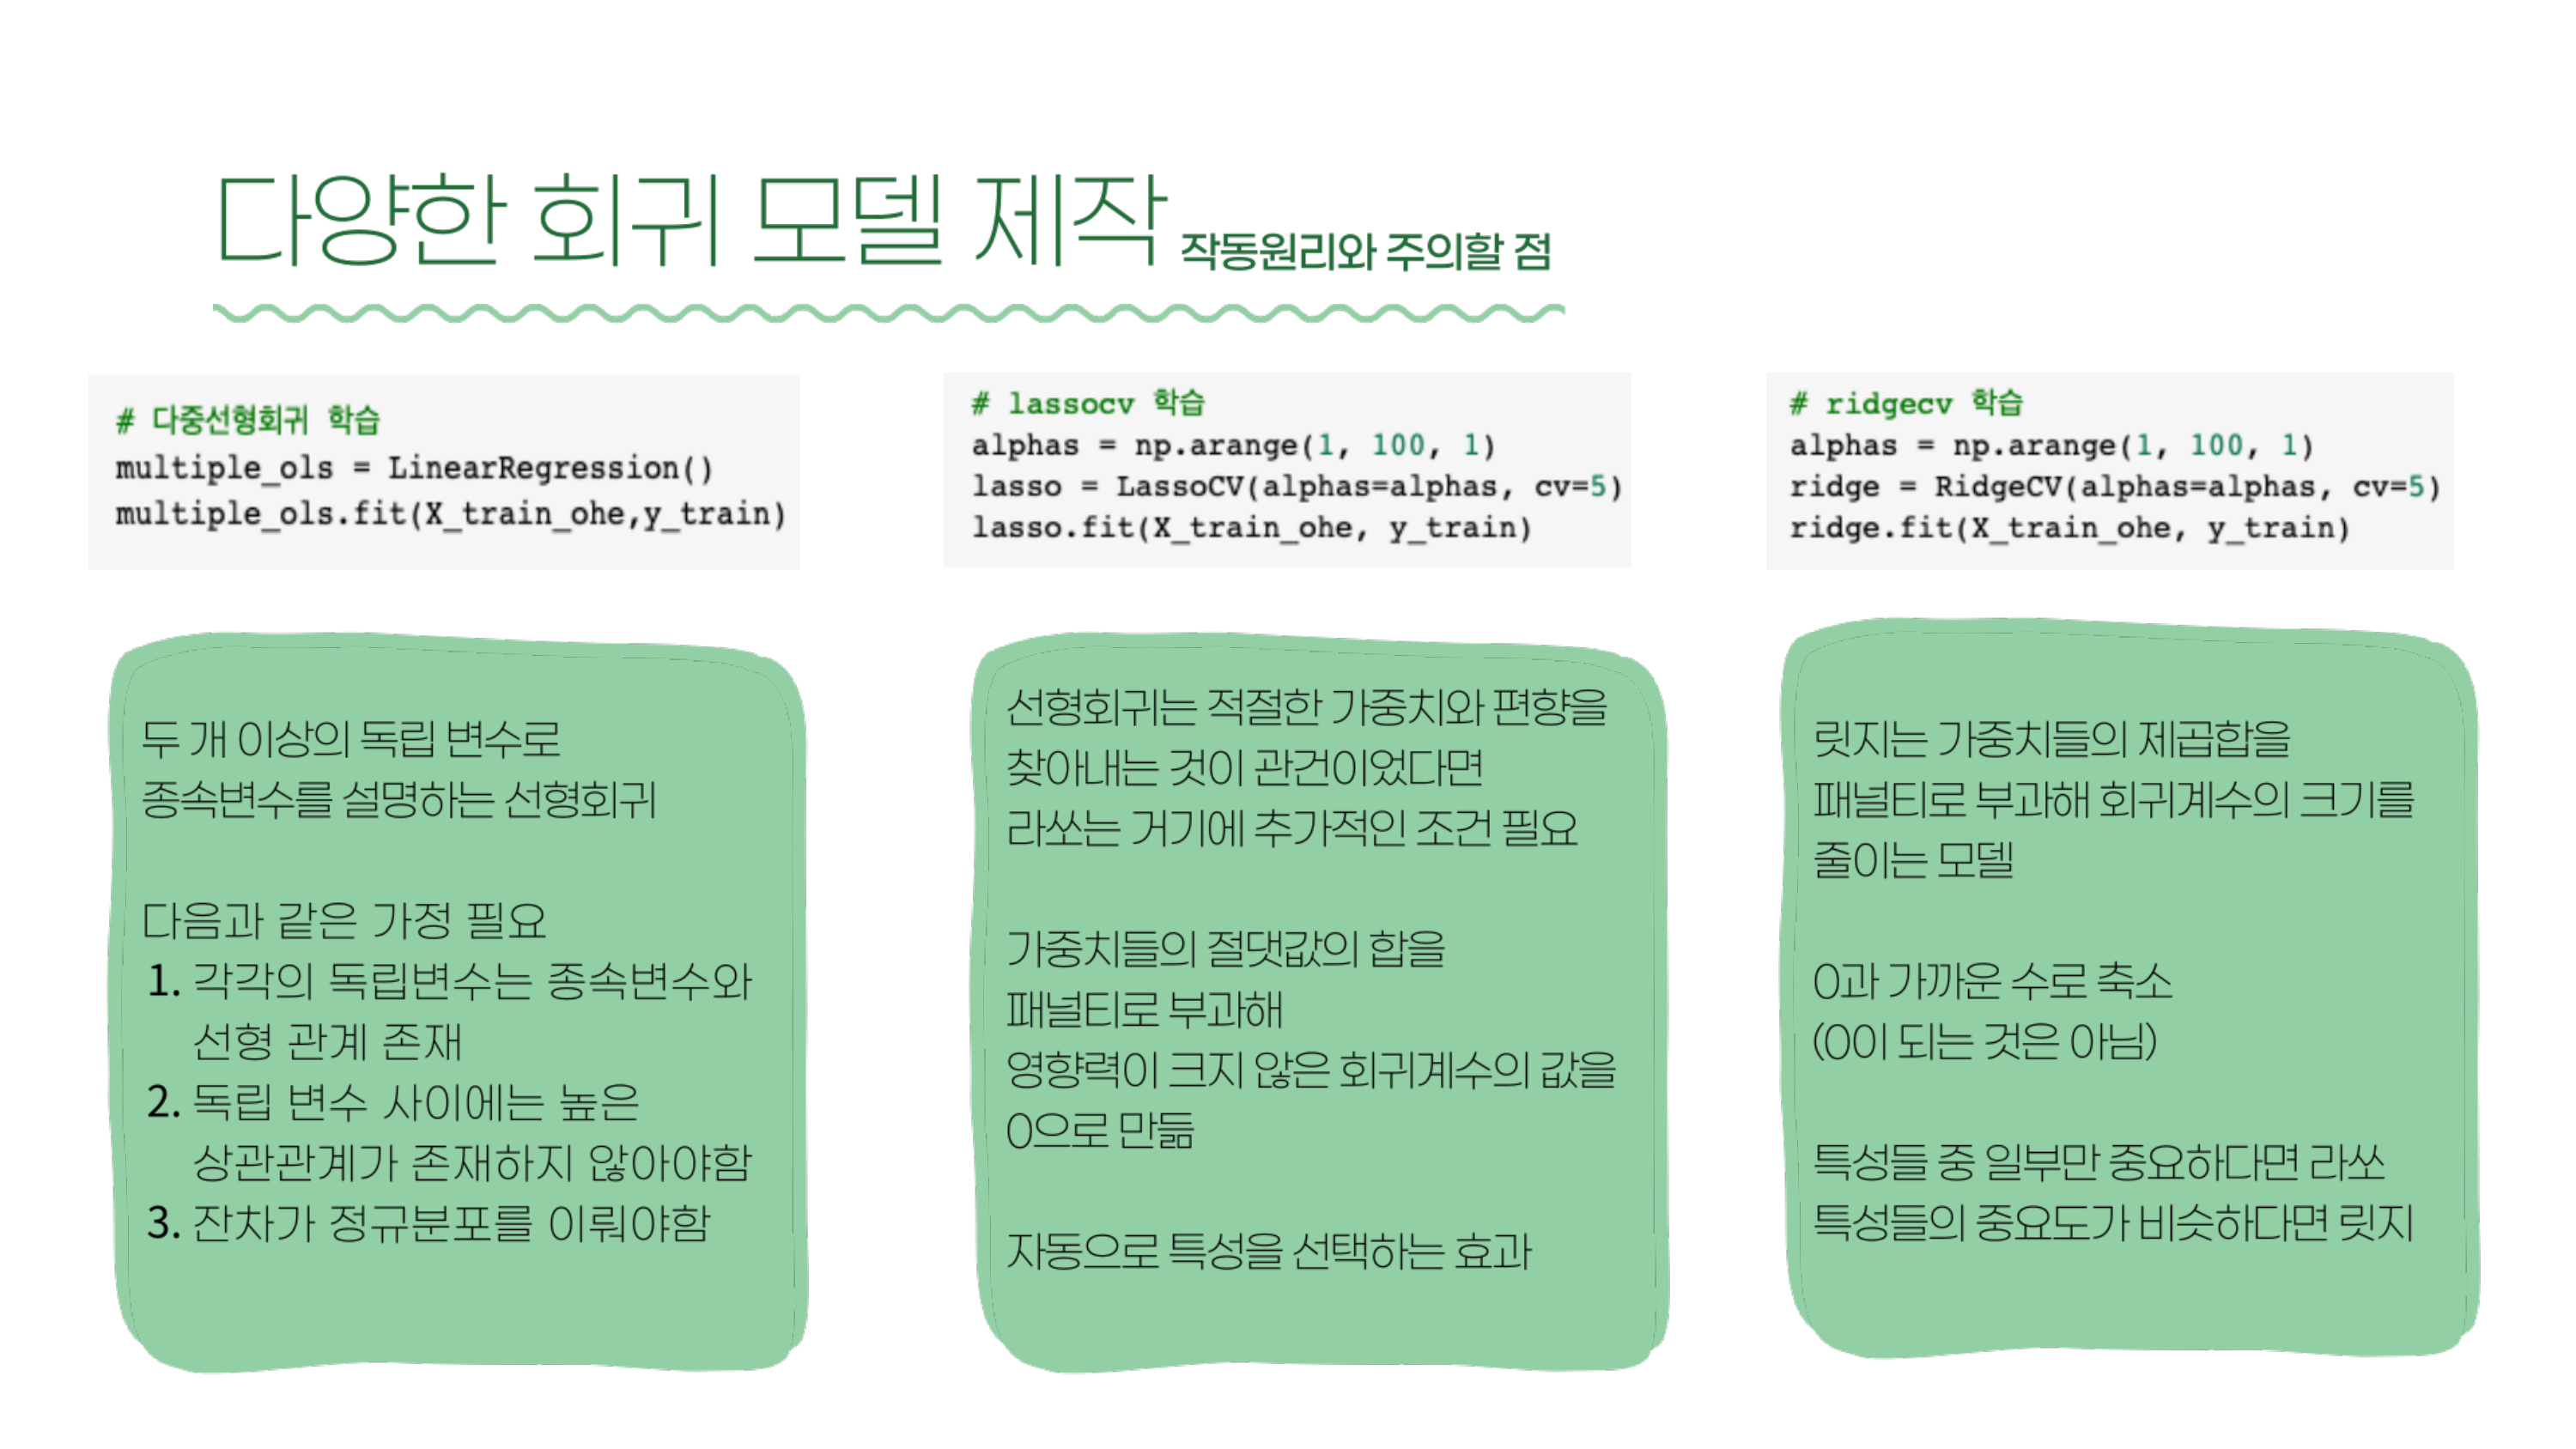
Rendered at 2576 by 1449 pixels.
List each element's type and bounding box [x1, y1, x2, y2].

text_box [1755, 655, 2510, 1342]
picture [1806, 706, 2440, 1262]
text_box [945, 640, 1699, 670]
picture [193, 133, 1576, 316]
picture [103, 622, 818, 640]
text_box [83, 670, 838, 1356]
text_box [1765, 373, 2454, 570]
picture [1806, 645, 2472, 655]
picture [1775, 1342, 2490, 1374]
picture [998, 674, 1643, 1291]
text_box [213, 302, 1566, 325]
picture [965, 622, 1680, 640]
text_box [1755, 626, 2509, 654]
picture [965, 1356, 1680, 1389]
text_box [83, 640, 837, 669]
picture [134, 659, 800, 670]
picture [1775, 608, 2490, 626]
text_box [88, 373, 800, 570]
picture [134, 706, 778, 1263]
text_box [945, 670, 1699, 1356]
picture [995, 659, 1662, 670]
text_box [944, 373, 1632, 568]
picture [103, 1356, 818, 1389]
